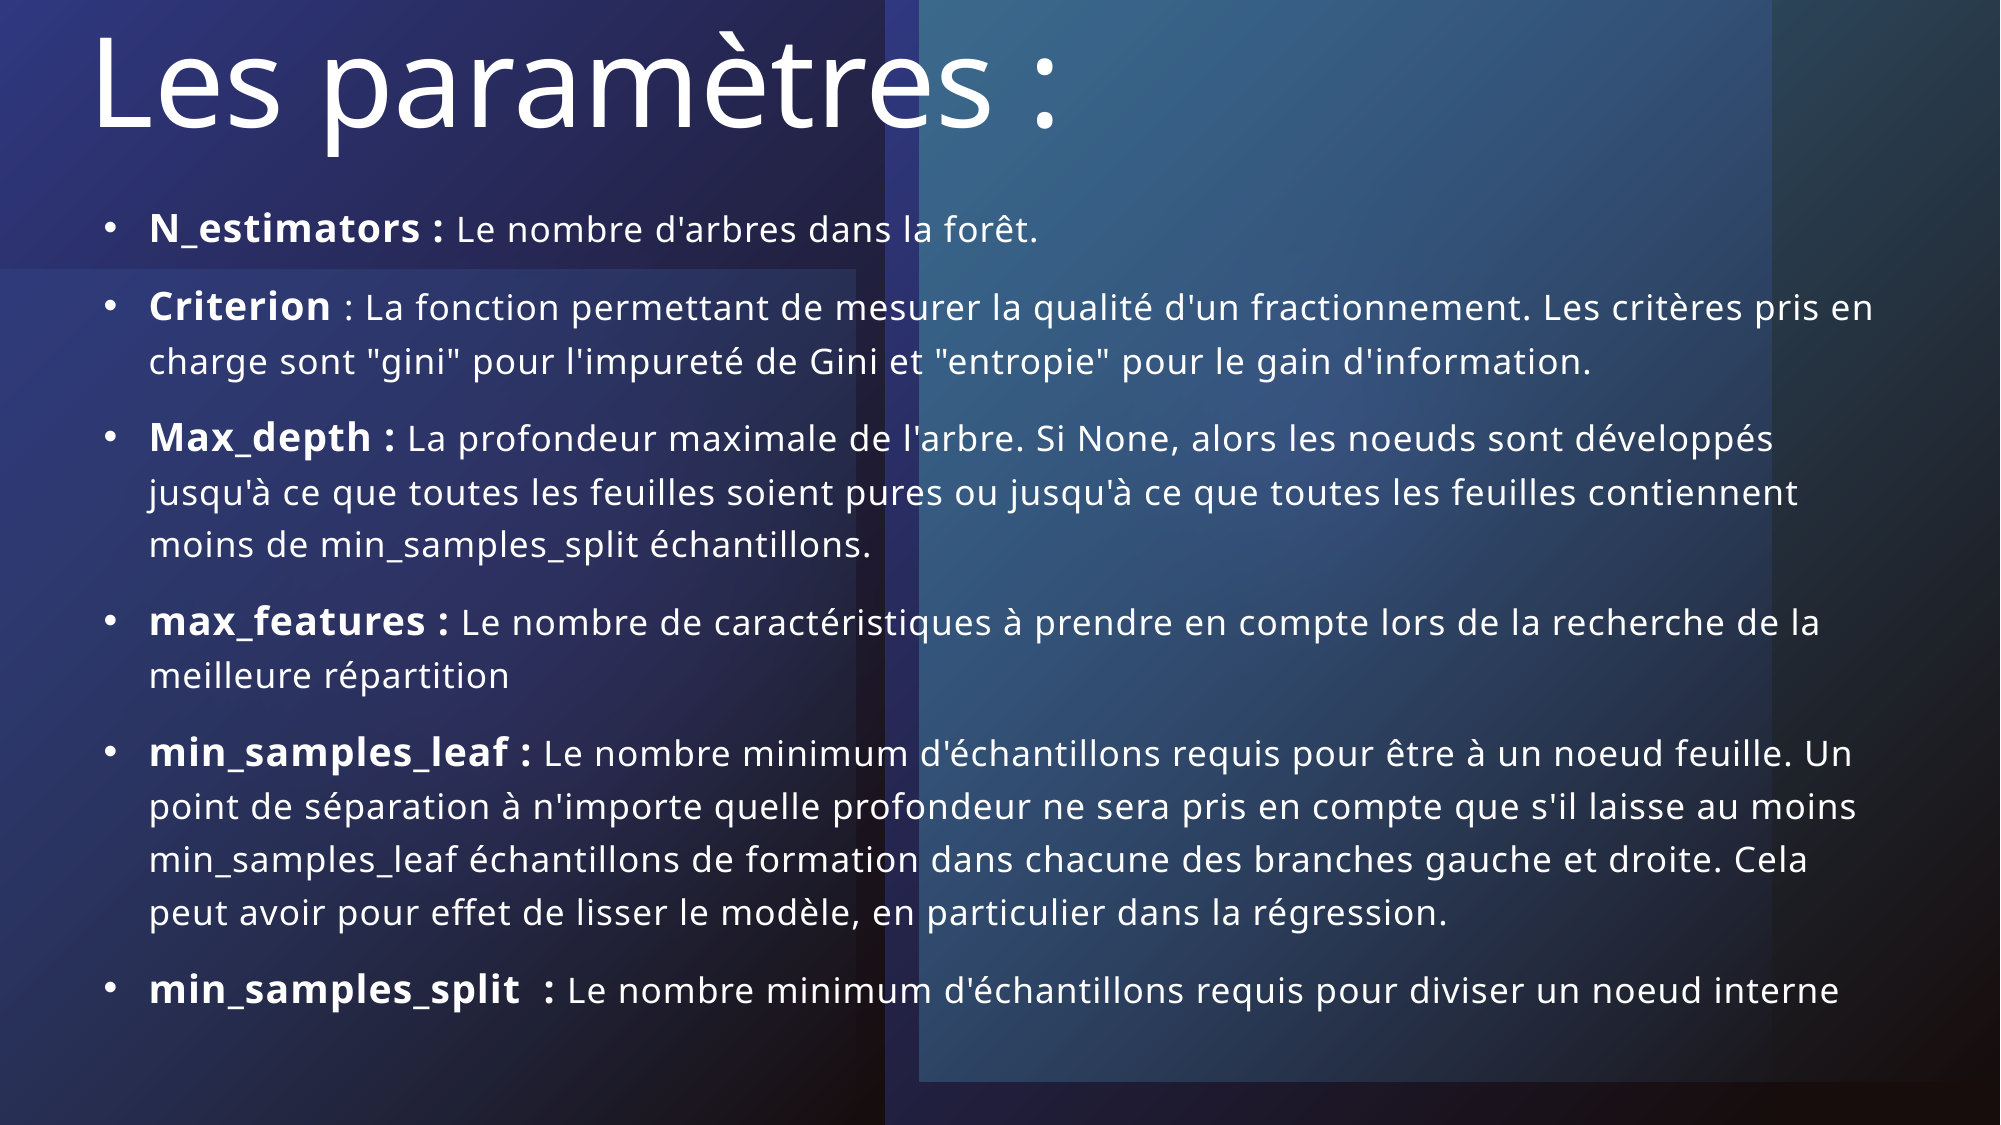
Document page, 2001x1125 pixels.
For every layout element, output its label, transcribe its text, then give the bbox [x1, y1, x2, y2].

title Les paramètres : [73, 12, 1895, 168]
list N_estimators : Le nombre d'arbres dans la forêt. Criterion : La fonction permettant de mesurer la qualité d'un fractionnement. Les critères pris en charge sont "gini" pour l'impureté de Gini et "entropie" pour le gain d'information. Max_depth : La profondeur maximale de l'arbre. Si None, alors les noeuds sont développés jusqu'à ce que toutes les feuilles soient pures ou jusqu'à ce que toutes les feuilles contiennent moins de min_samples_split échantillons. max_features : Le nombre de caractéristiques à prendre en compte lors de la recherche de la meilleure répartition min_samples_leaf : Le nombre minimum d'échantillons requis pour être à un noeud feuille. Un point de séparation à n'importe quelle profondeur ne sera pris en compte que s'il laisse au moins min_samples_leaf échantillons de formation dans chacune des branches gauche et droite. Cela peut avoir pour effet de lisser le modèle, en particulier dans la régression. min_samples_split : Le nombre minimum d'échantillons requis pour diviser un noeud interne [88, 183, 1910, 1035]
